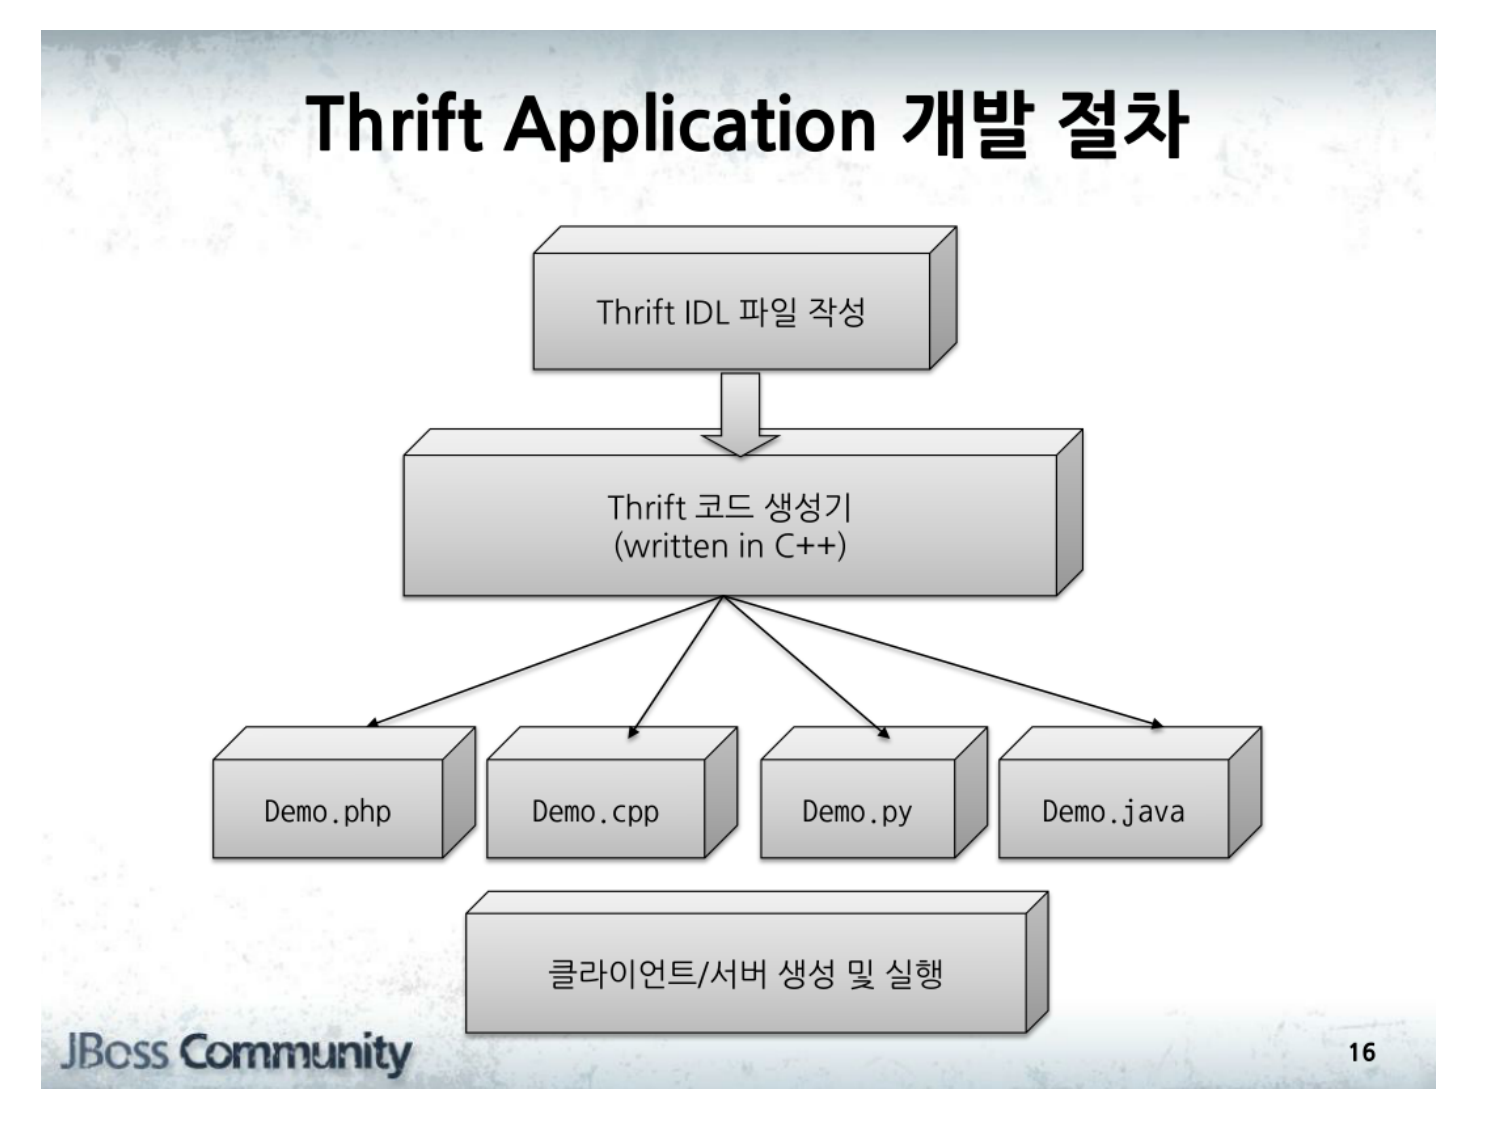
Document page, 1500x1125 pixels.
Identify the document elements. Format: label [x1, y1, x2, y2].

list [41, 30, 1436, 1089]
